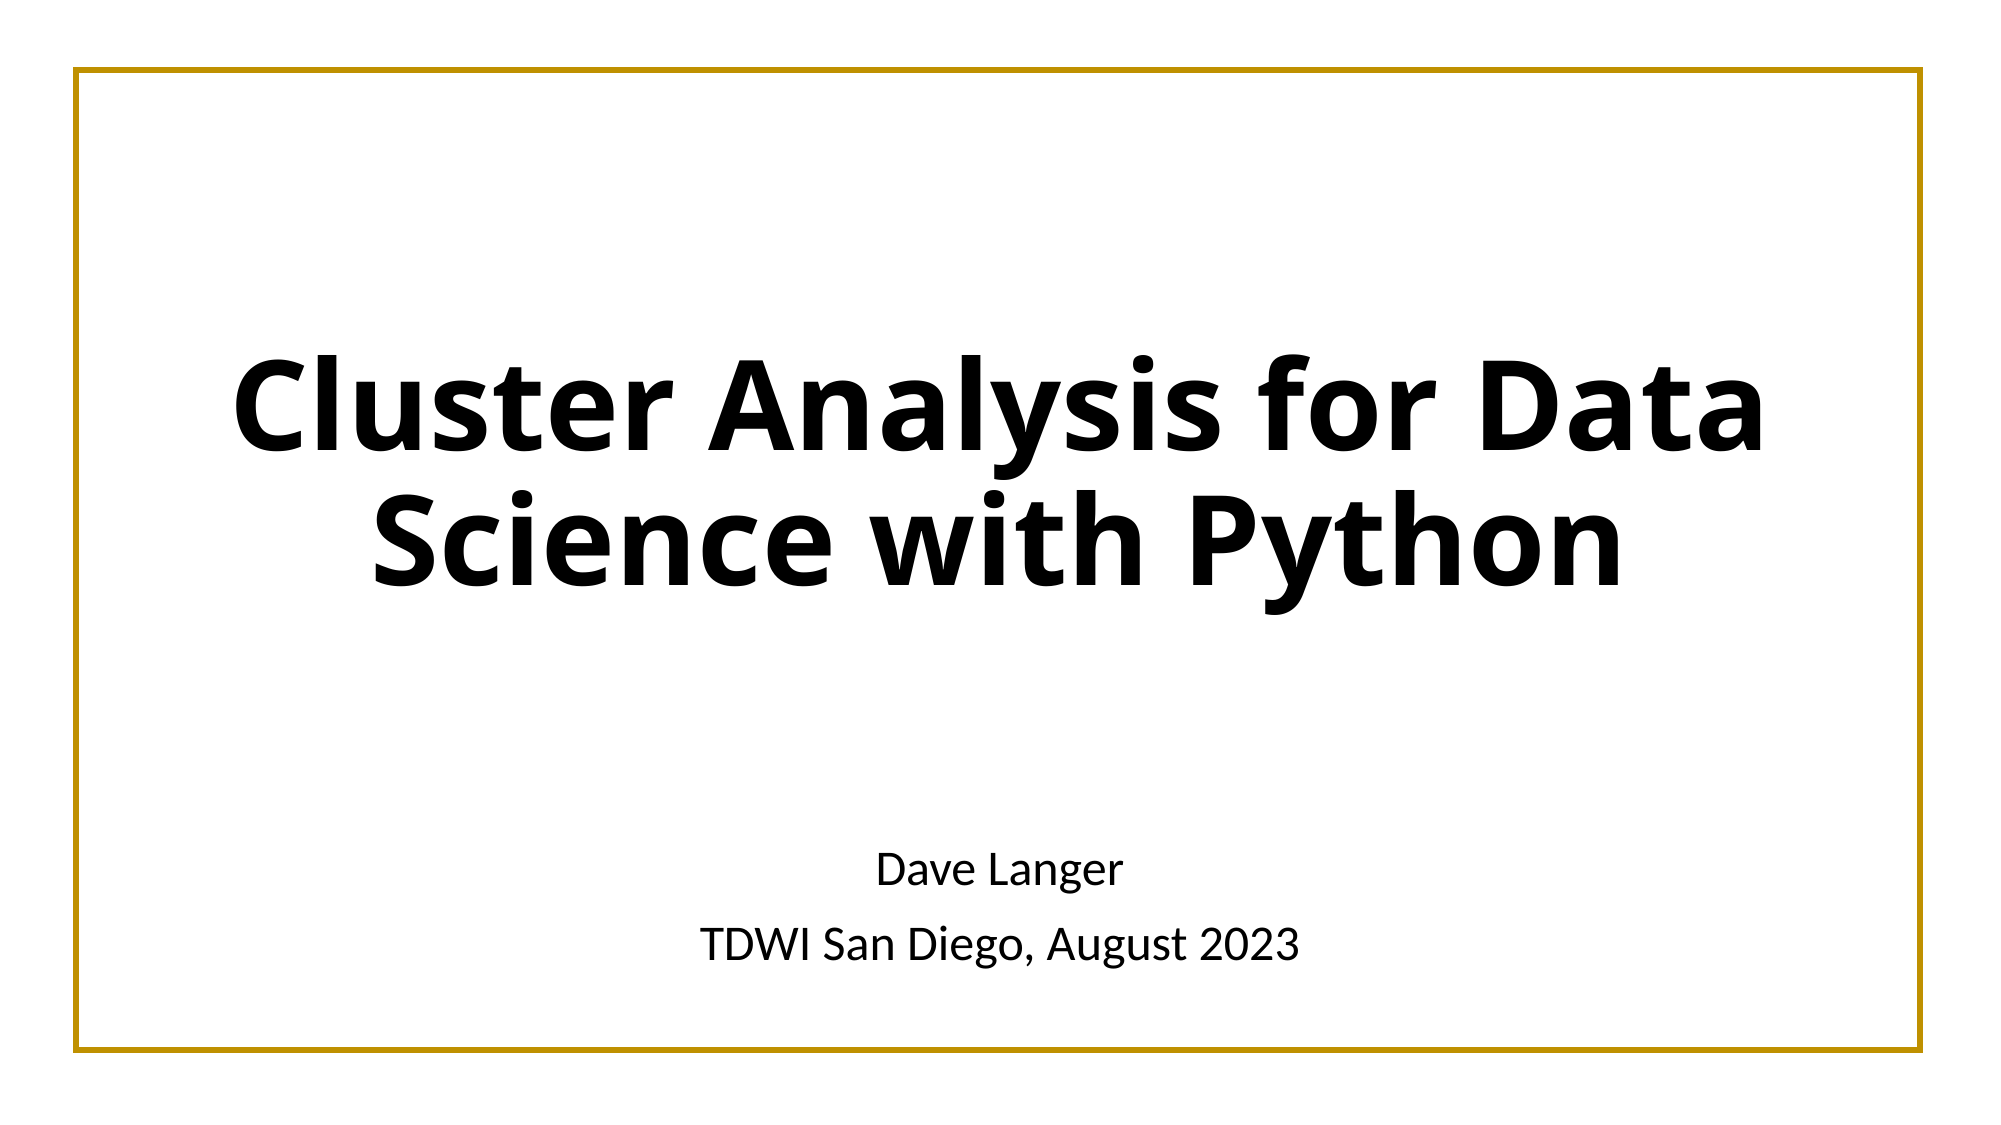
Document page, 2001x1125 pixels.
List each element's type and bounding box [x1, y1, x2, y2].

text_box [75, 69, 1921, 1051]
